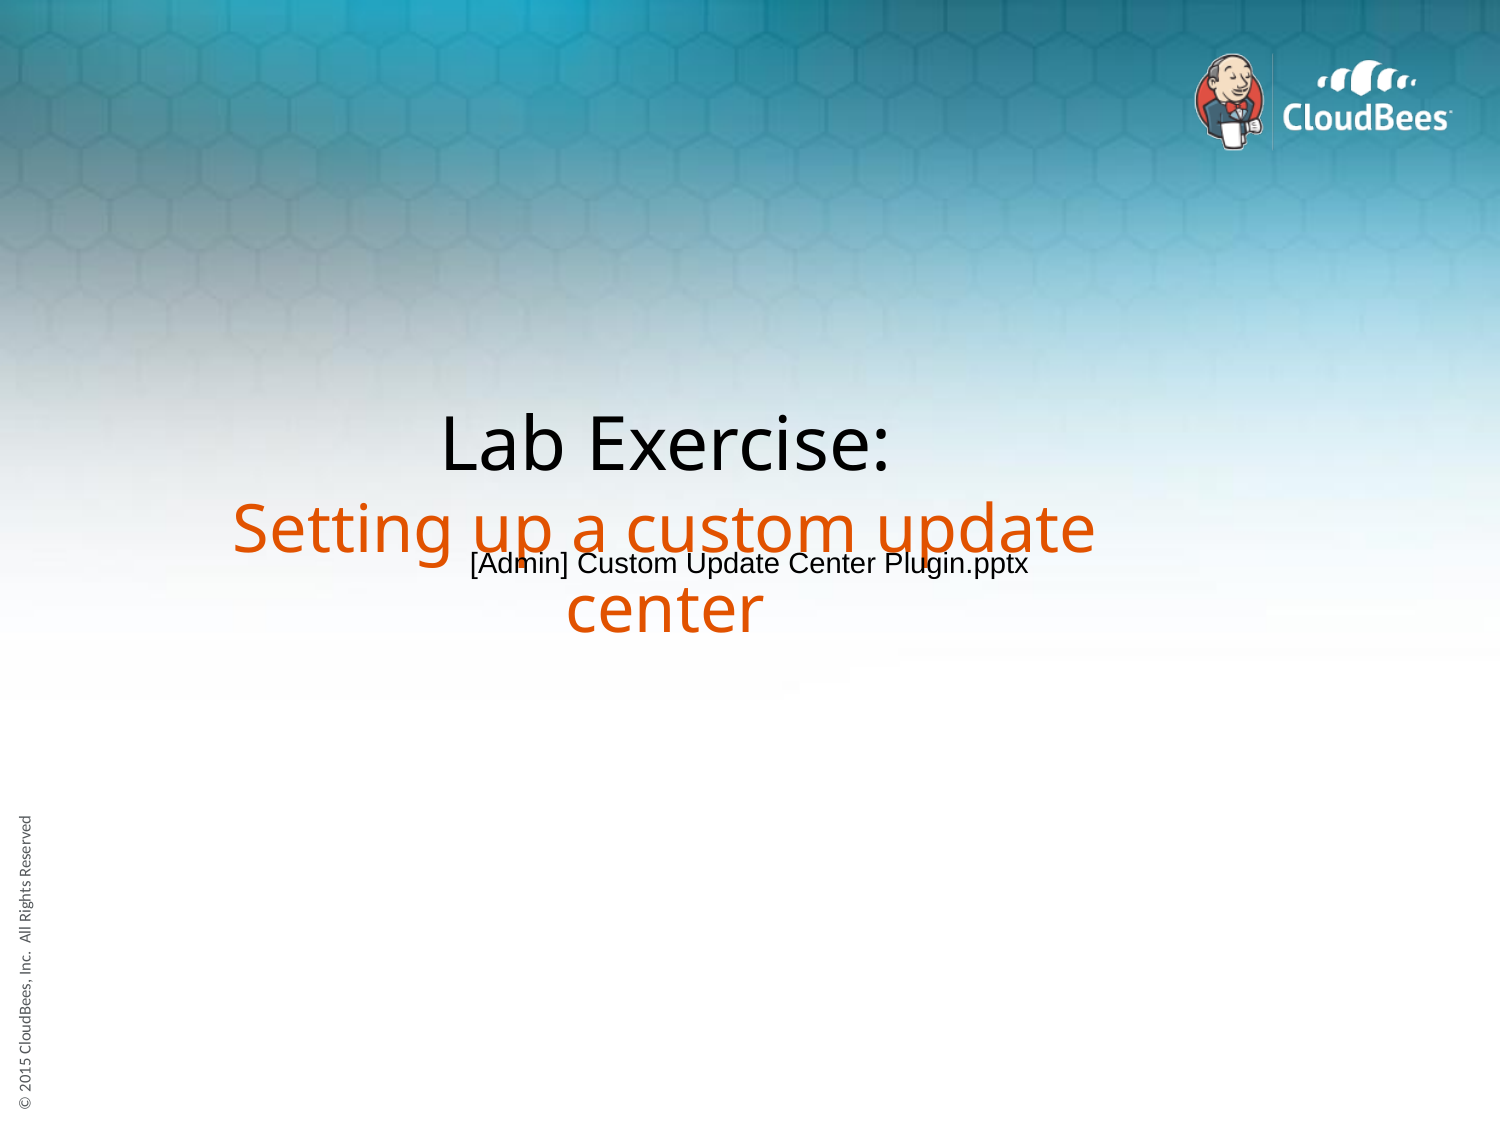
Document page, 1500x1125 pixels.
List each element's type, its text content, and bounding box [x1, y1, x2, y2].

picture [0, 0, 1500, 1125]
text_box [Admin] Custom Update Center Plugin.pptx [455, 537, 1045, 587]
title Lab Exercise: Setting up a custom update center [146, 437, 1185, 661]
